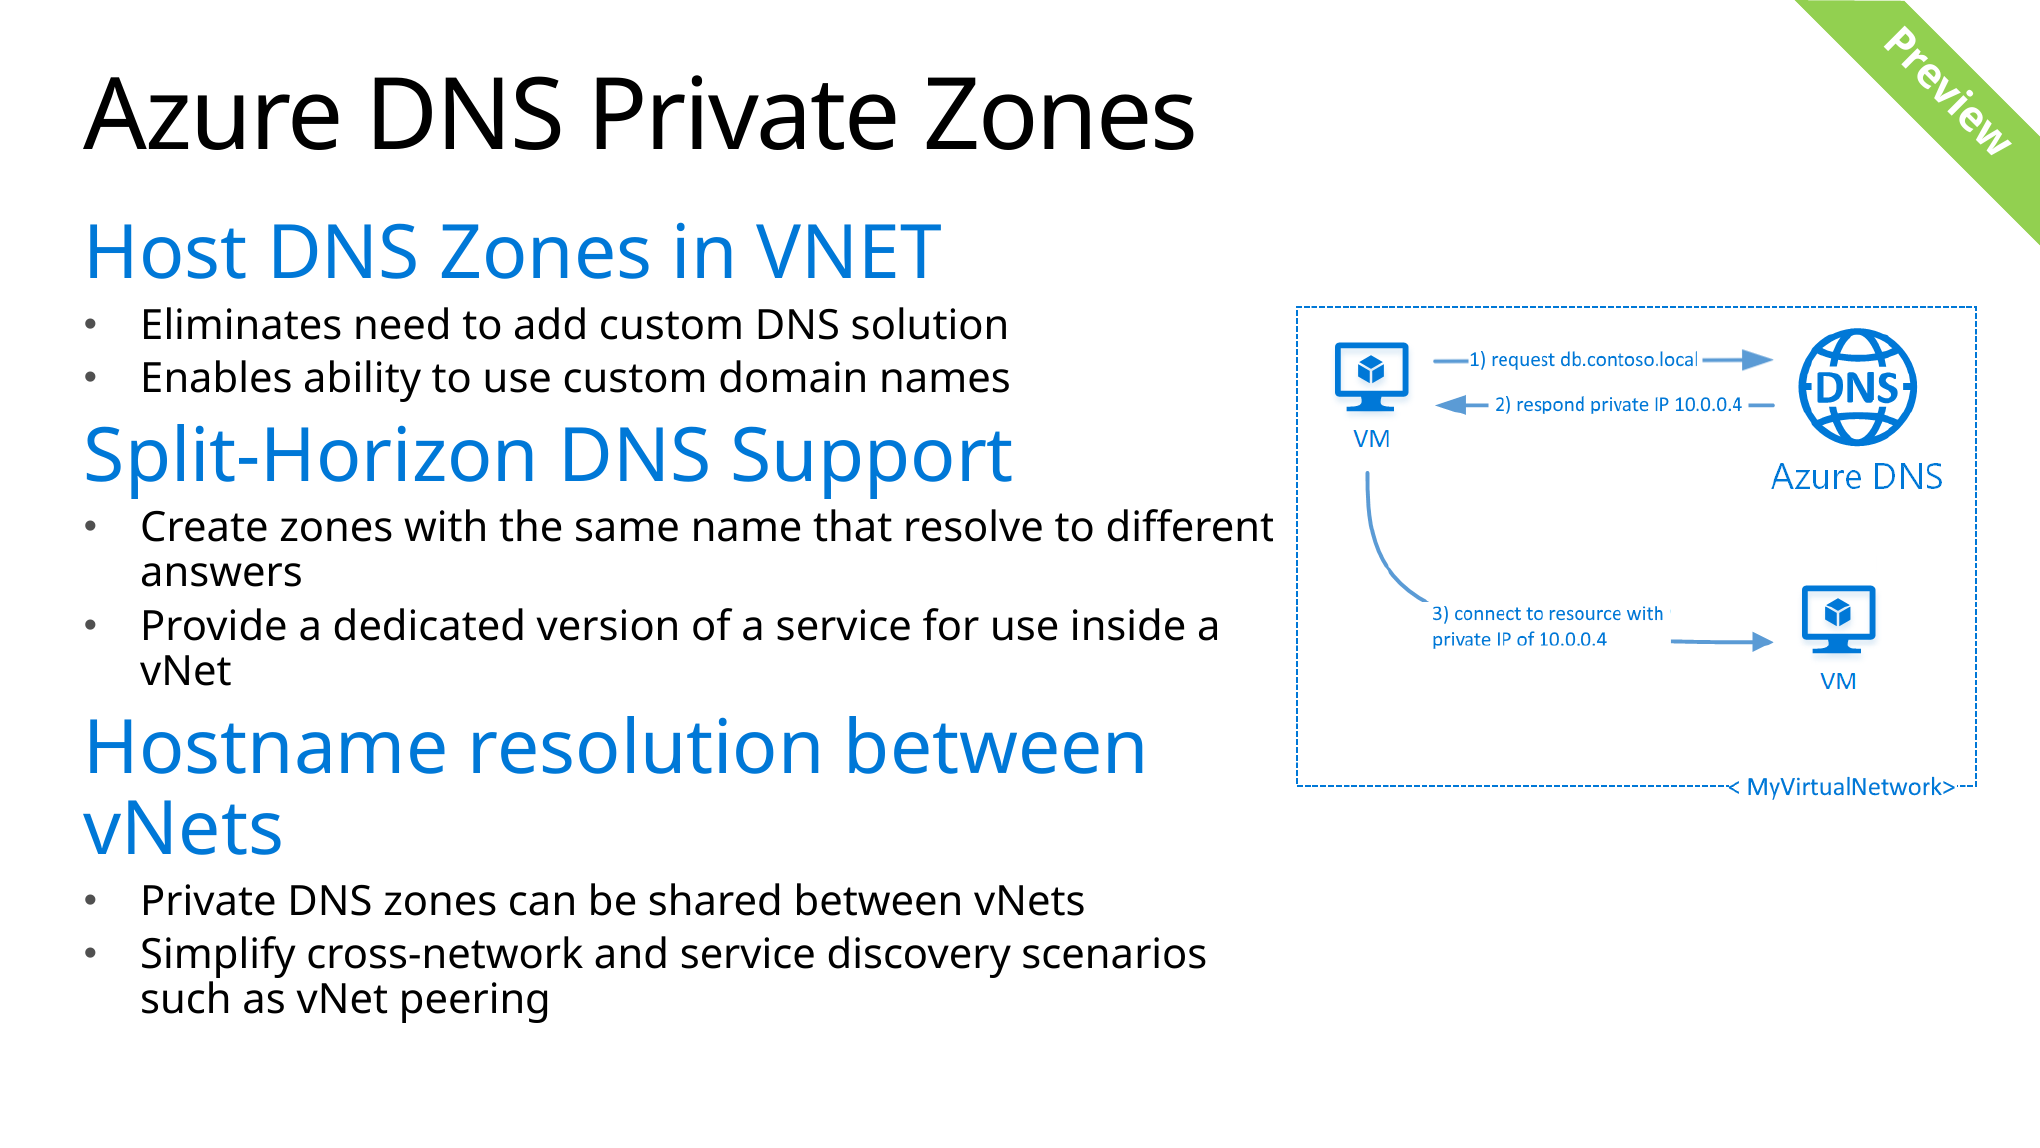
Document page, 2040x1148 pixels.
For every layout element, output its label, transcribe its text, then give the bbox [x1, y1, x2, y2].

title Azure DNS Private Zones [60, 48, 1980, 199]
picture [1273, 296, 2004, 801]
list Host DNS Zones in VNET Eliminates need to add custom DNS solution Enables ability to use custom domain names Split-Horizon DNS Support Create zones with the same name that resolve to different answers Provide a dedicated version of a service for use inside a vNet Hostname resolution between vNets Private DNS zones can be shared between vNets Simplify cross-network and service discovery scenarios such as vNet peering [60, 198, 1317, 1130]
text_box Preview [1794, 0, 2040, 247]
